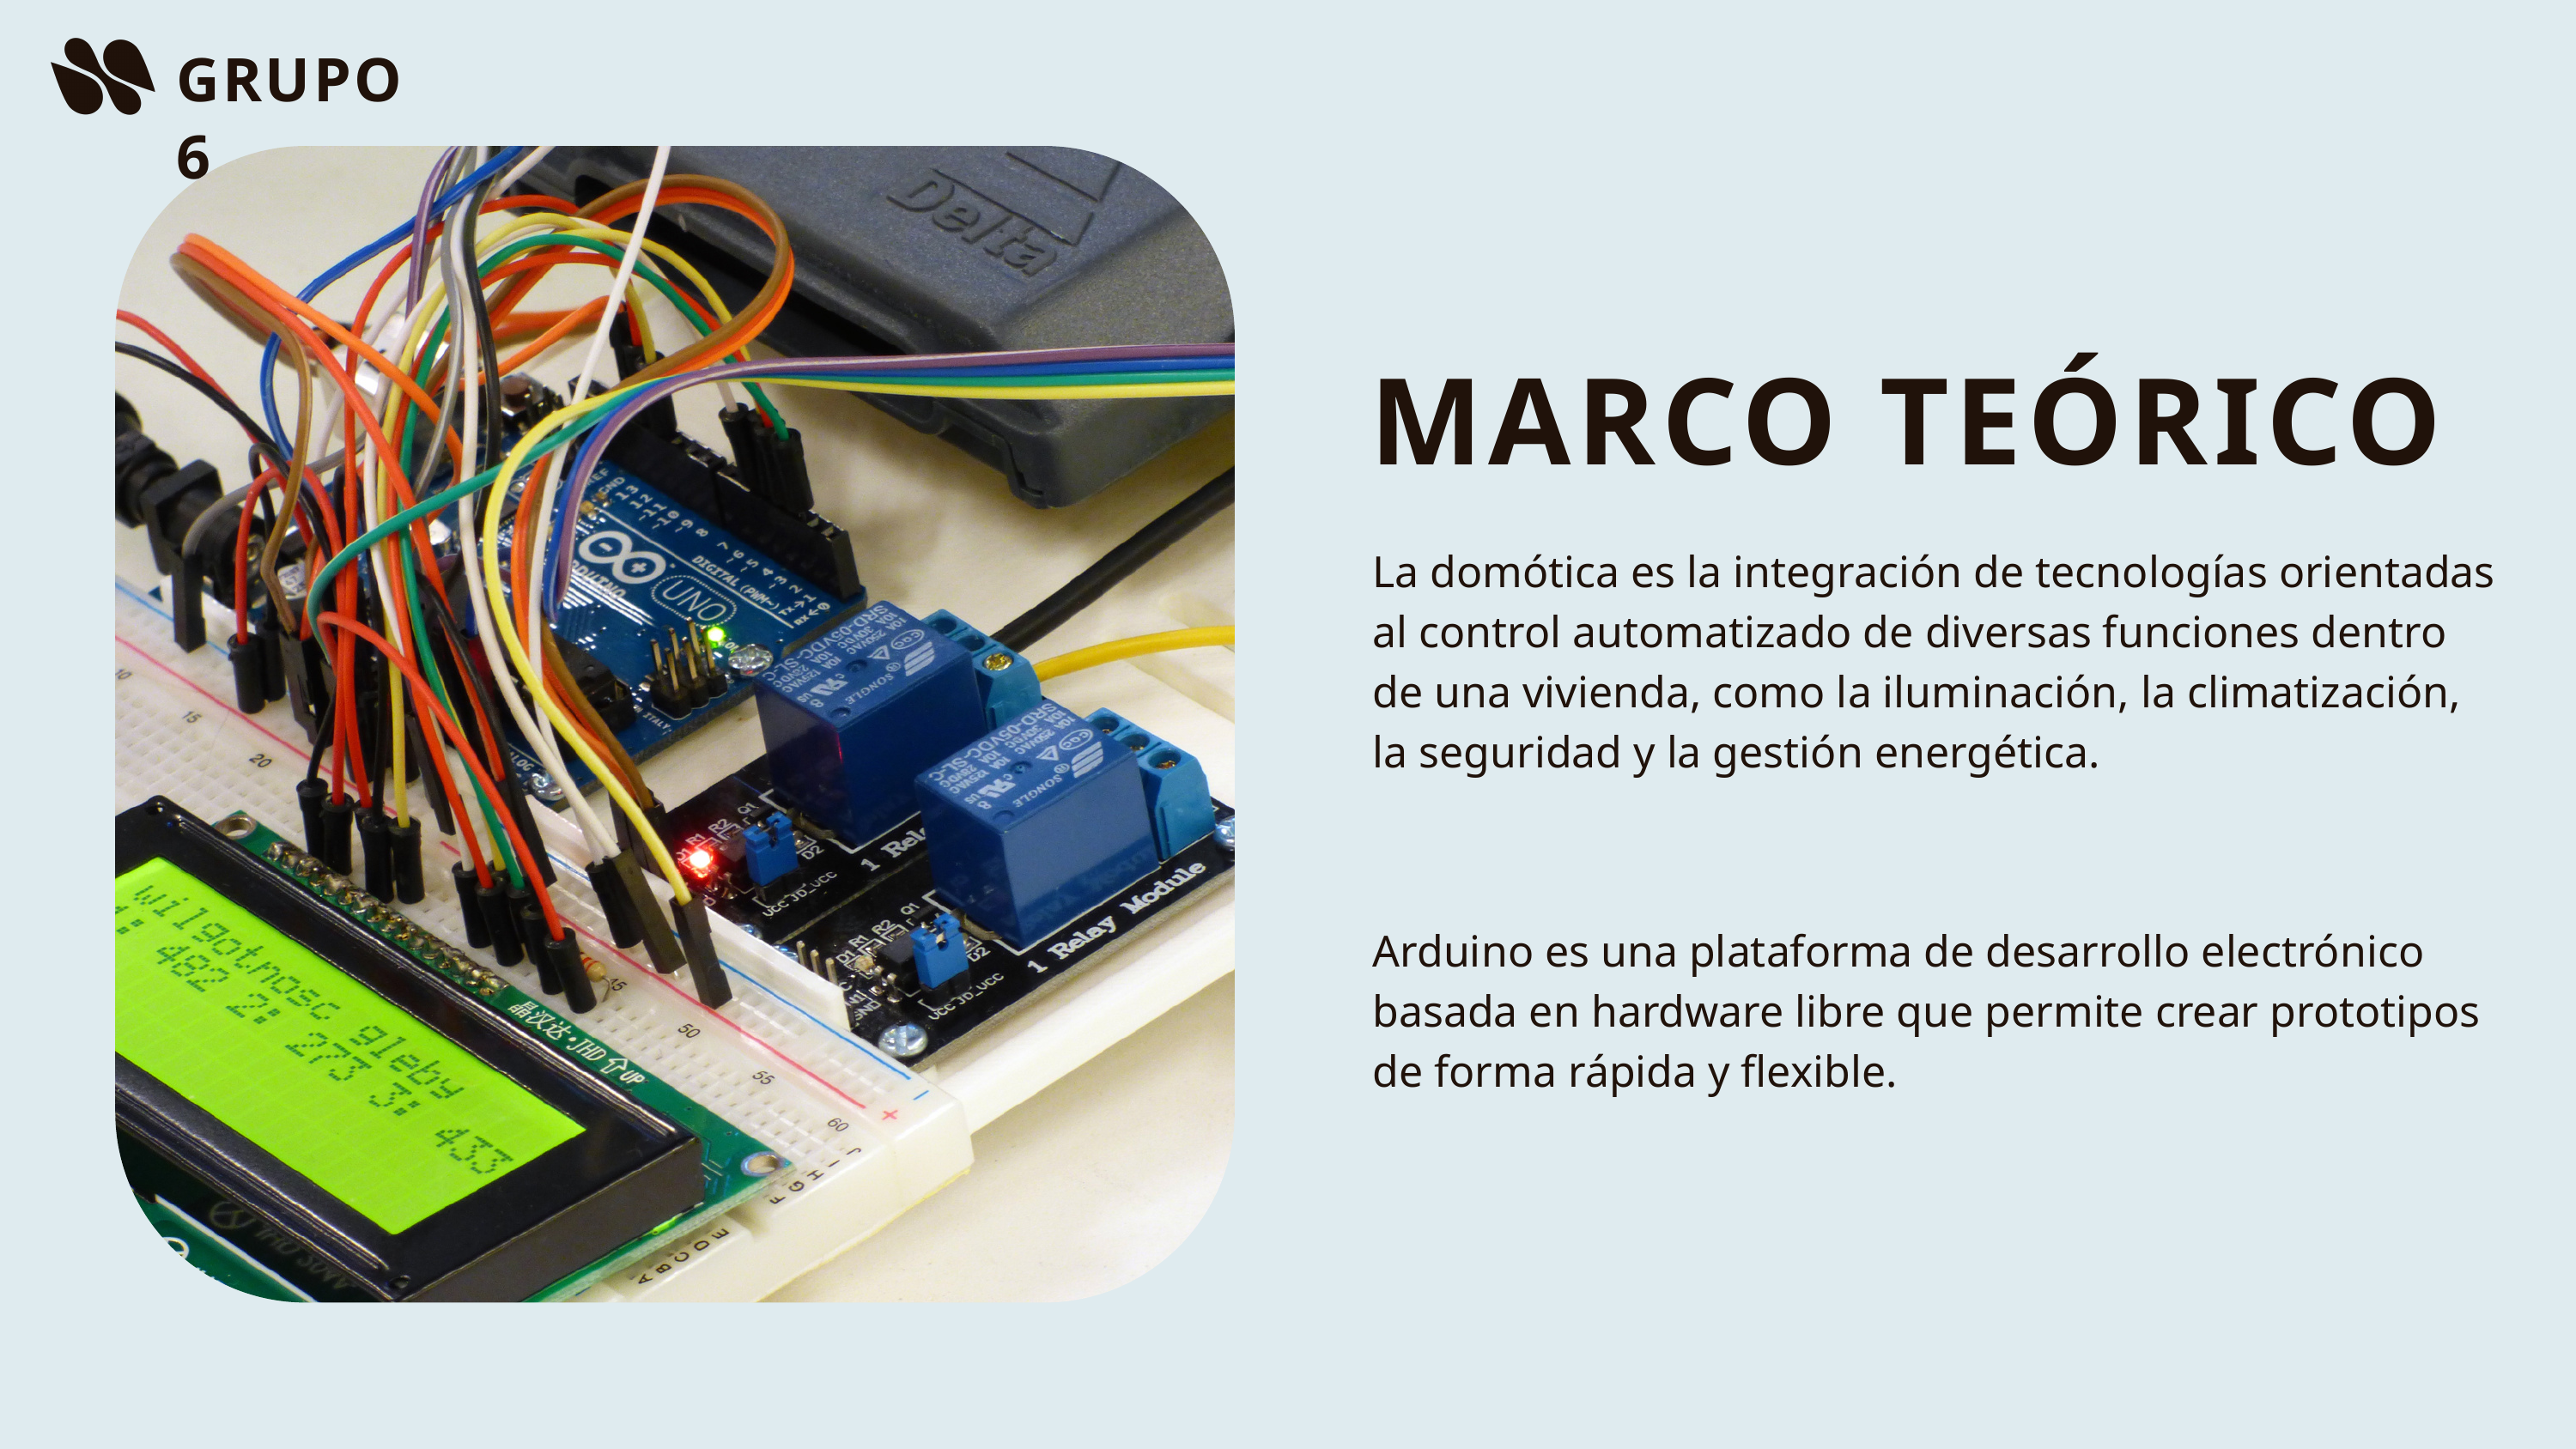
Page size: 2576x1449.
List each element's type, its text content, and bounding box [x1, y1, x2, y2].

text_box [113, 144, 1236, 1304]
text_box MARCO TEÓRICO [1370, 335, 2464, 488]
text_box La domótica es la integración de tecnologías orientadas al control automatizado de diversas funciones dentro de una vivienda, como la iluminación, la climatización, la seguridad y la gestión energética. [1372, 536, 2506, 777]
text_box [51, 35, 415, 117]
text_box Arduino es una plataforma de desarrollo electrónico basada en hardware libre que permite crear prototipos de forma rápida y flexible. [1372, 915, 2506, 1096]
